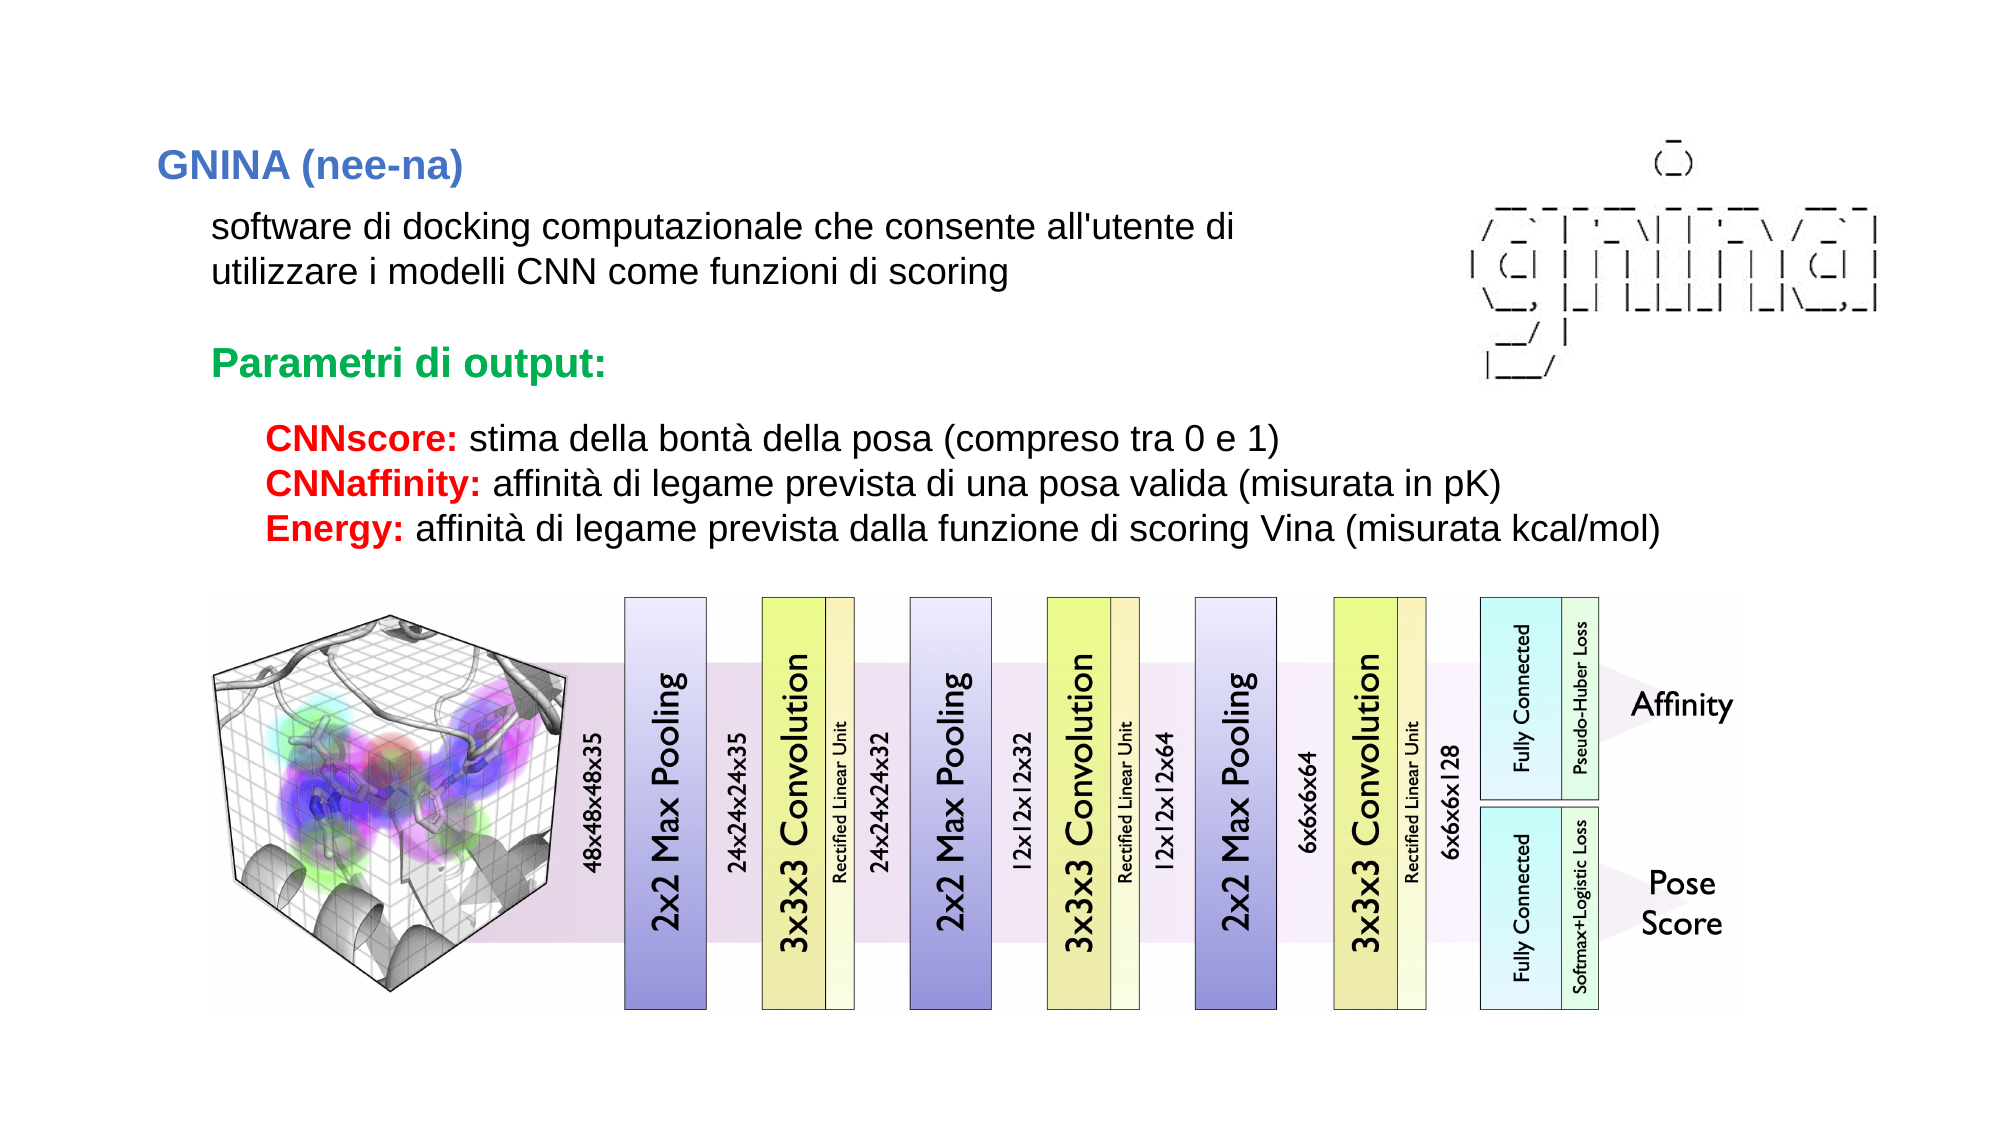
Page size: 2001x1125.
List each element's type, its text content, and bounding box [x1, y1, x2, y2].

text_box software di docking computazionale che consente all'utente di utilizzare i modelli CNN come funzioni di scoring [196, 194, 1360, 299]
picture [210, 593, 1742, 1014]
text_box CNNscore: stima della bontà della posa (compreso tra 0 e 1) CNNaffinity: affinità di legame prevista di una posa valida (misurata in pK) Energy: affinità di legame prevista dalla funzione di scoring Vina (misurata kcal/mol) [250, 406, 1765, 602]
text_box Parametri di output: [196, 328, 960, 439]
text_box GNINA (nee-na) [141, 101, 554, 231]
picture [1445, 111, 1916, 407]
text_box [141, 65, 1741, 195]
